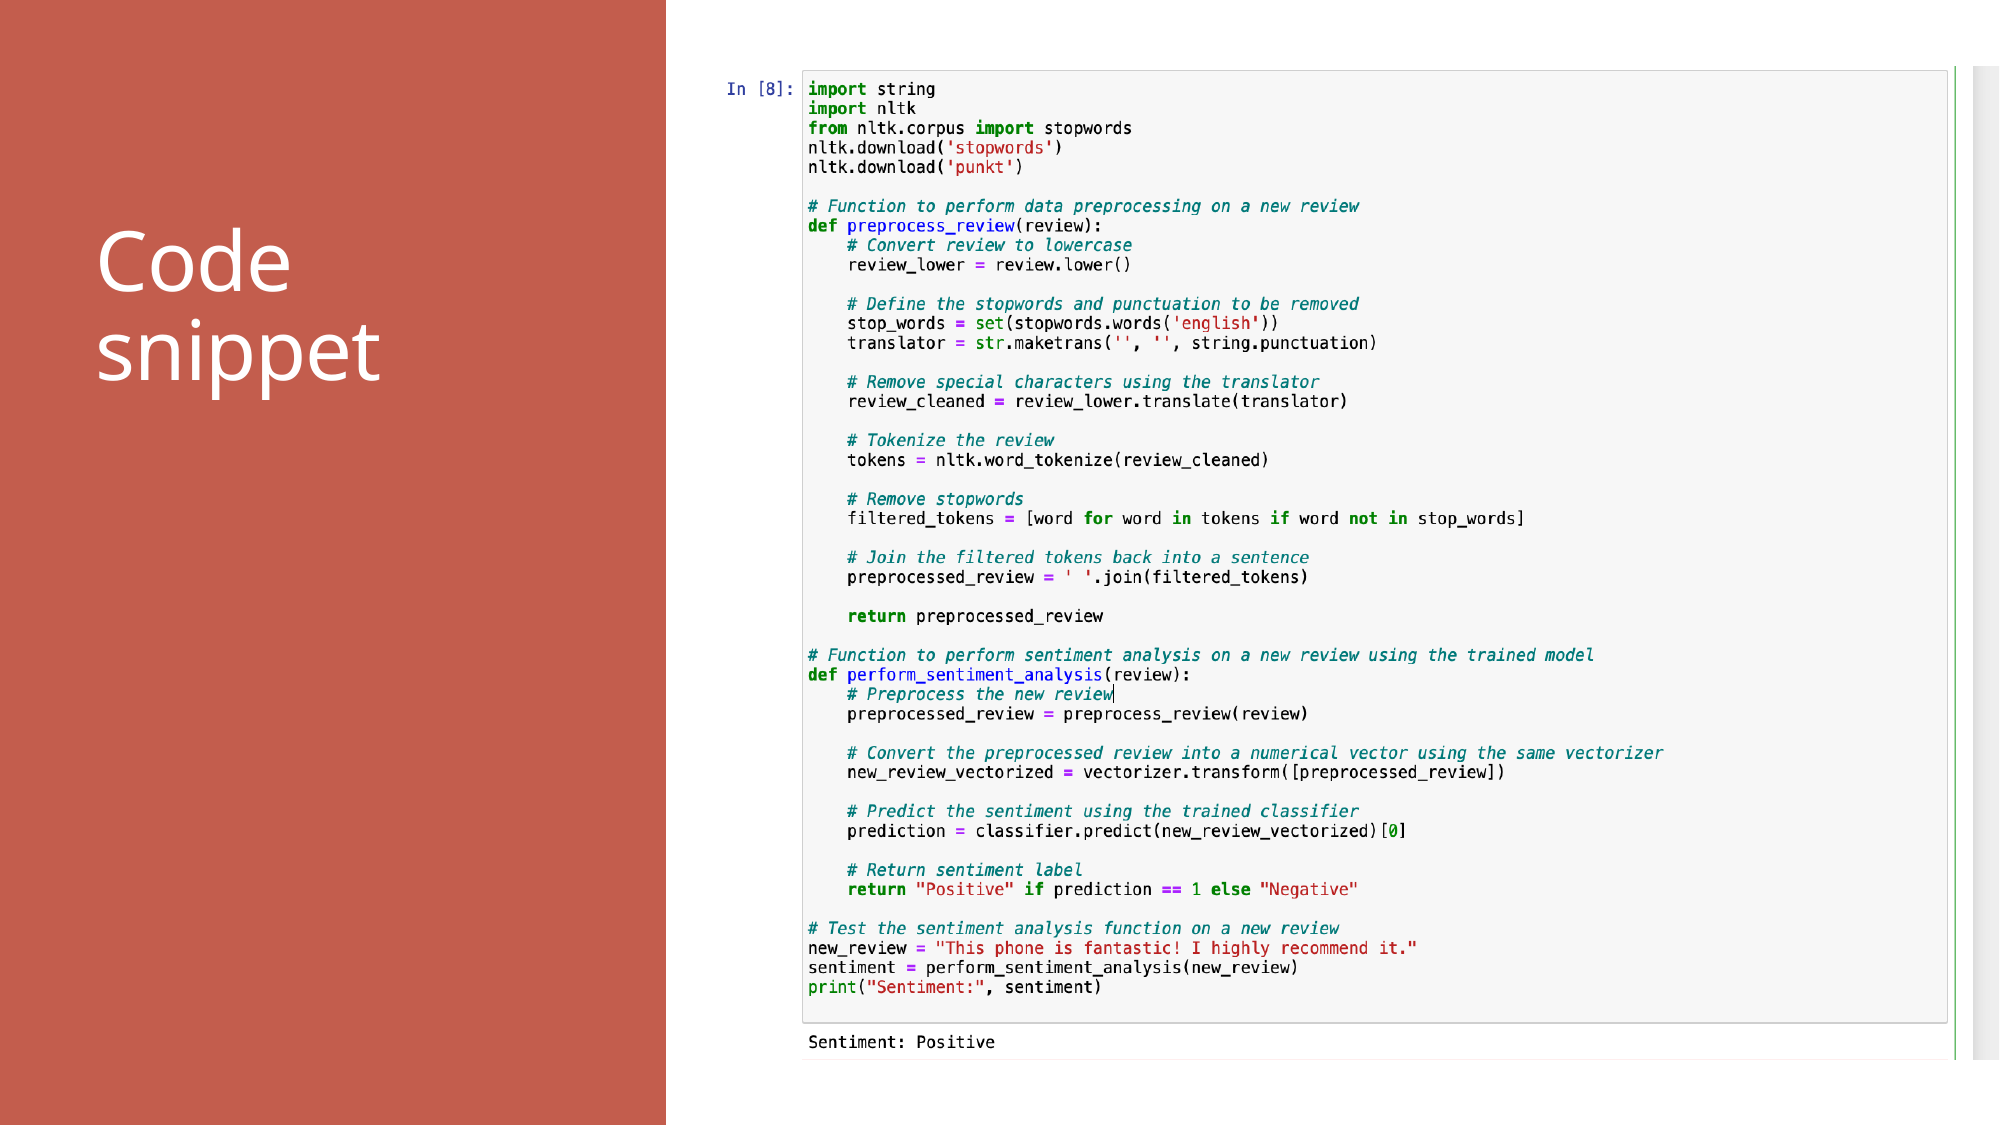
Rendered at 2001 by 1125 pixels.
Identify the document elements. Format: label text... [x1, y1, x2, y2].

title Code snippet [80, 84, 587, 407]
text_box [0, 0, 667, 1125]
picture [679, 65, 2000, 1061]
text_box [667, 0, 2000, 1125]
